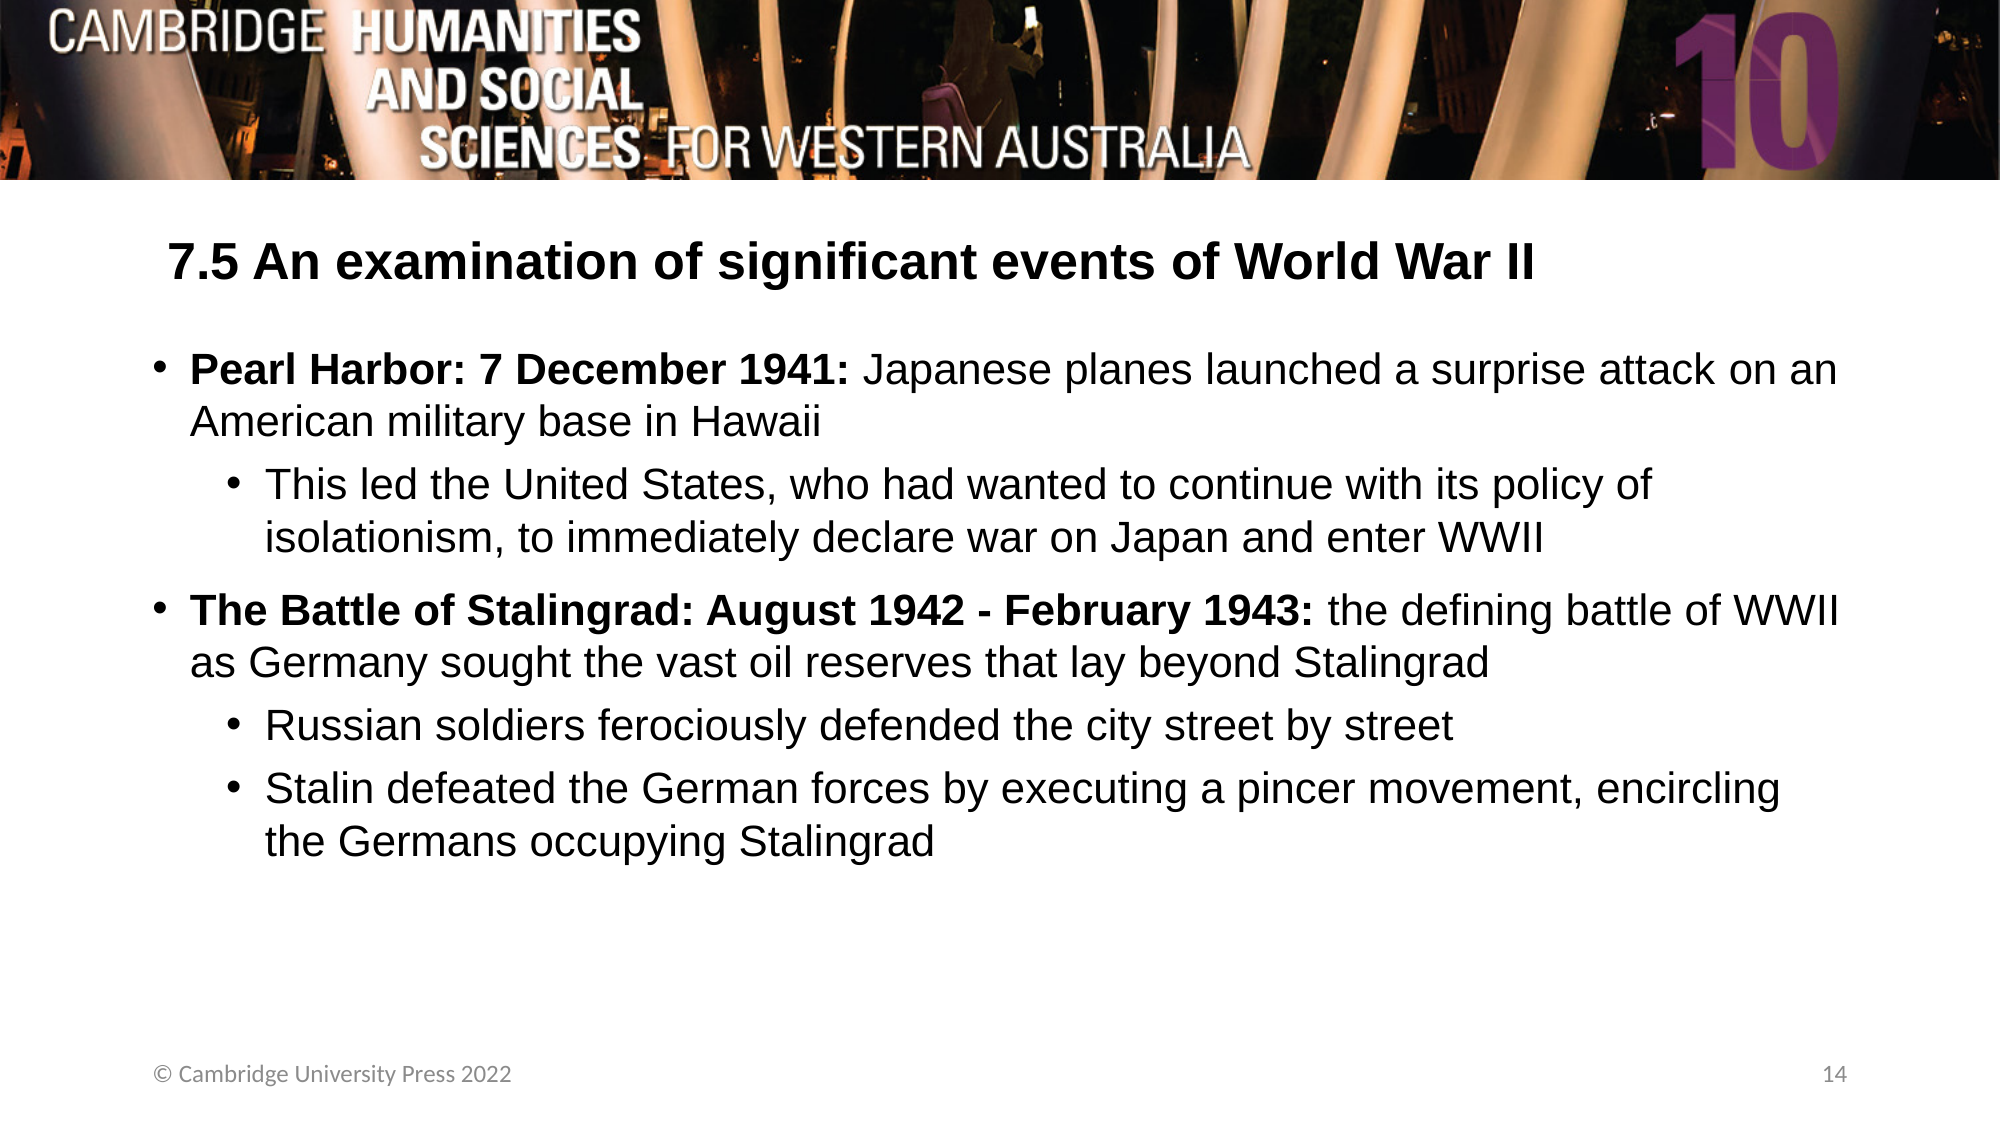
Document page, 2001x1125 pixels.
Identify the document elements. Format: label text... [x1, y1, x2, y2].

slide_number 14 [1412, 1042, 1863, 1103]
slide_number © Cambridge University Press 2022 [137, 1042, 588, 1103]
list Pearl Harbor: 7 December 1941: Japanese planes launched a surprise attack on an American military base in Hawaii This led the United States, who had wanted to continue with its policy of isolationism, to immediately declare war on Japan and enter WWII The Battle of Stalingrad: August 1942 - February 1943: the defining battle of WWII as Germany sought the vast oil reserves that lay beyond Stalingrad Russian soldiers ferociously defended the city street by street Stalin defeated the German forces by executing a pincer movement, encircling the Germans occupying Stalingrad [137, 333, 1863, 1043]
picture [0, 0, 2000, 180]
title 7.5 An examination of significant events of World War II [137, 192, 1863, 333]
